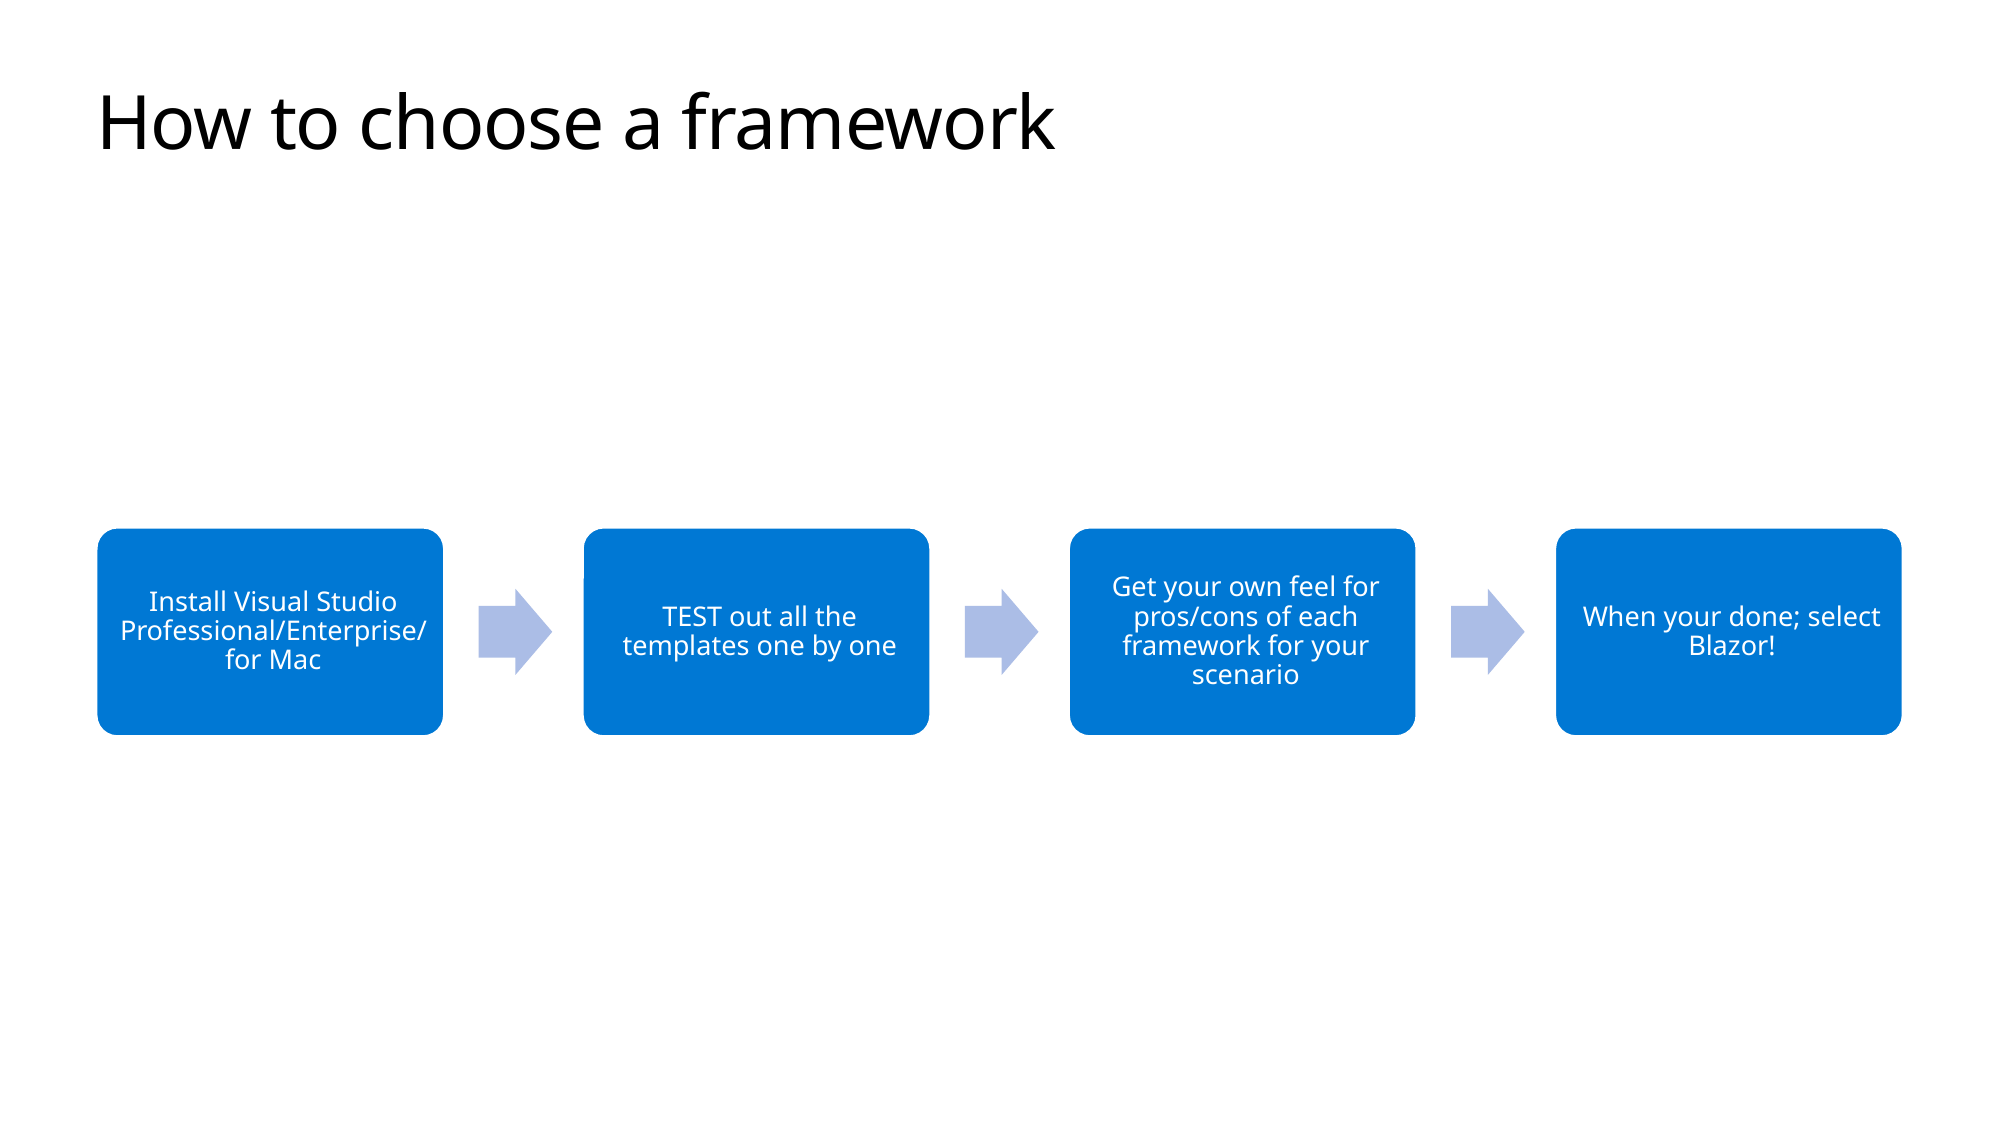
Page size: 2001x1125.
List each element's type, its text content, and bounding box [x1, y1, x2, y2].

text_box [1427, 214, 1979, 981]
title How to choose a framework [96, 75, 1904, 166]
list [95, 235, 1904, 1029]
